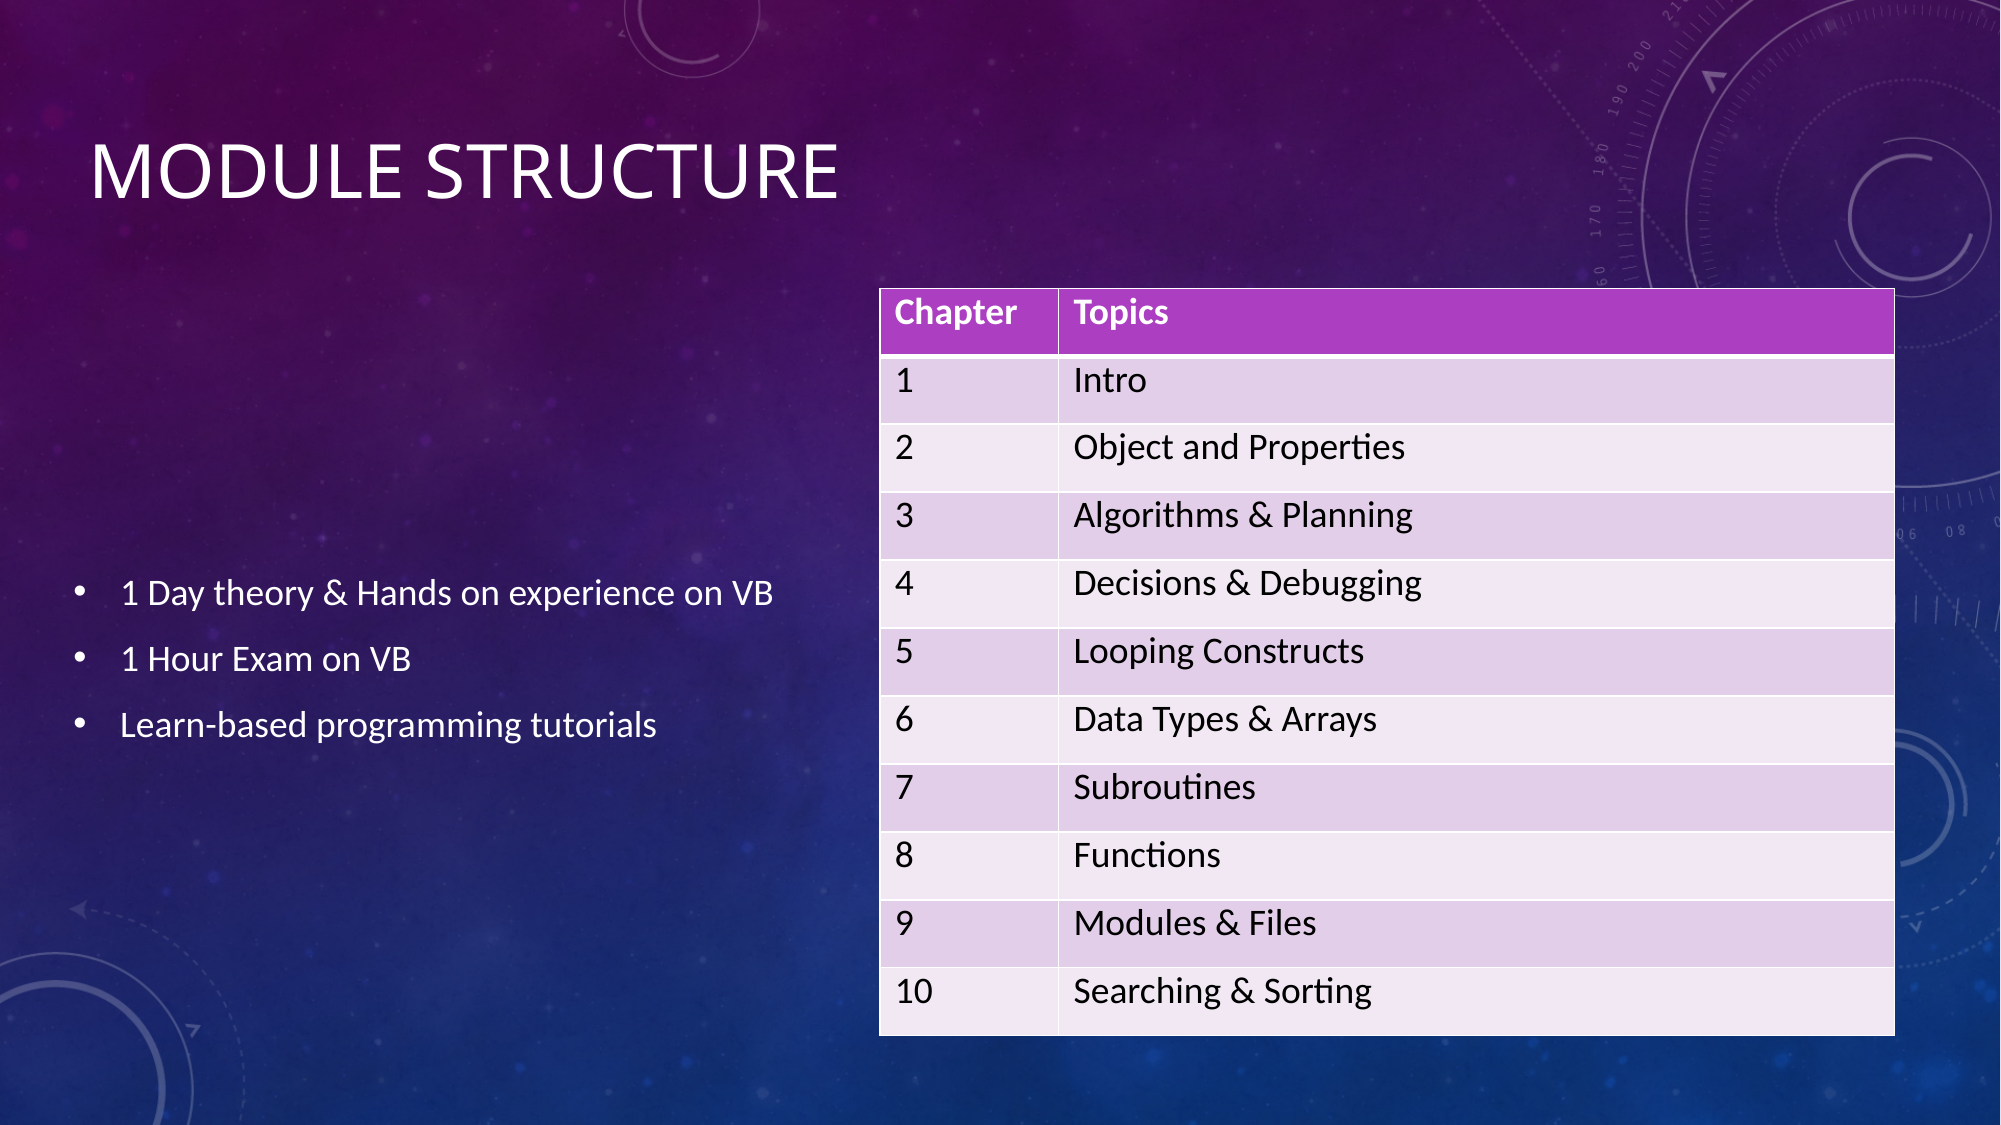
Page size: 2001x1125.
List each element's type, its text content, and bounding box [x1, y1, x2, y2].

table_header Topics [1059, 289, 1894, 354]
table_cell 5 [881, 629, 1058, 695]
table_cell 4 [881, 561, 1058, 627]
table_cell Algorithms & Planning [1059, 493, 1894, 559]
table_cell 7 [881, 765, 1058, 831]
table_cell Intro [1059, 359, 1894, 423]
table_cell Object and Properties [1059, 425, 1894, 491]
table_cell Decisions & Debugging [1059, 561, 1894, 627]
table_cell Subroutines [1059, 765, 1894, 831]
table_header Chapter [881, 289, 1058, 354]
table_cell 3 [881, 493, 1058, 559]
table_cell Functions [1059, 833, 1894, 899]
table_cell Looping Constructs [1059, 629, 1894, 695]
table_cell Modules & Files [1059, 901, 1894, 967]
table_cell Searching & Sorting [1059, 968, 1894, 1035]
table_cell 2 [881, 425, 1058, 491]
table_cell 8 [881, 833, 1058, 899]
table_cell 6 [881, 697, 1058, 763]
table_cell Data Types & Arrays [1059, 697, 1894, 763]
title Module Structure [73, 59, 1799, 278]
picture [0, 0, 2001, 1125]
list 1 Day theory & Hands on experience on VB 1 Hour Exam on VB Learn-based programming tutorials [58, 299, 879, 1014]
table_cell 10 [881, 968, 1058, 1035]
table_cell 9 [881, 901, 1058, 967]
table_cell 1 [881, 359, 1058, 423]
